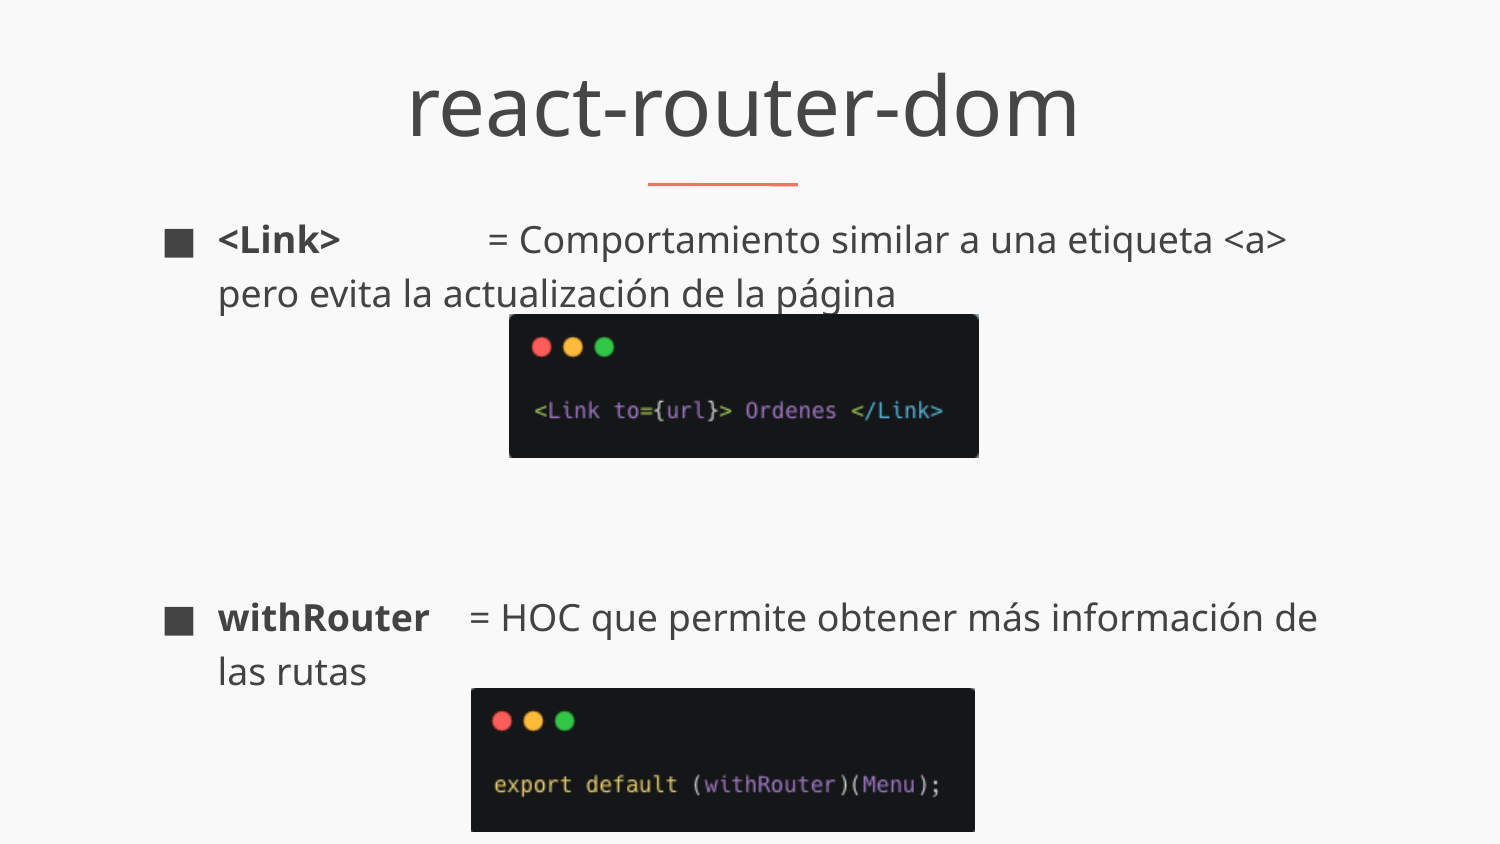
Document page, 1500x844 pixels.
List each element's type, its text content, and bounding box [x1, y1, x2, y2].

text_box <Link> = Comportamiento similar a una etiqueta <a> pero evita la actualización de la página withRouter = HOC que permite obtener más información de las rutas [142, 207, 1371, 593]
picture [509, 314, 979, 458]
picture [471, 688, 975, 832]
text_box react-router-dom [136, 60, 1352, 146]
